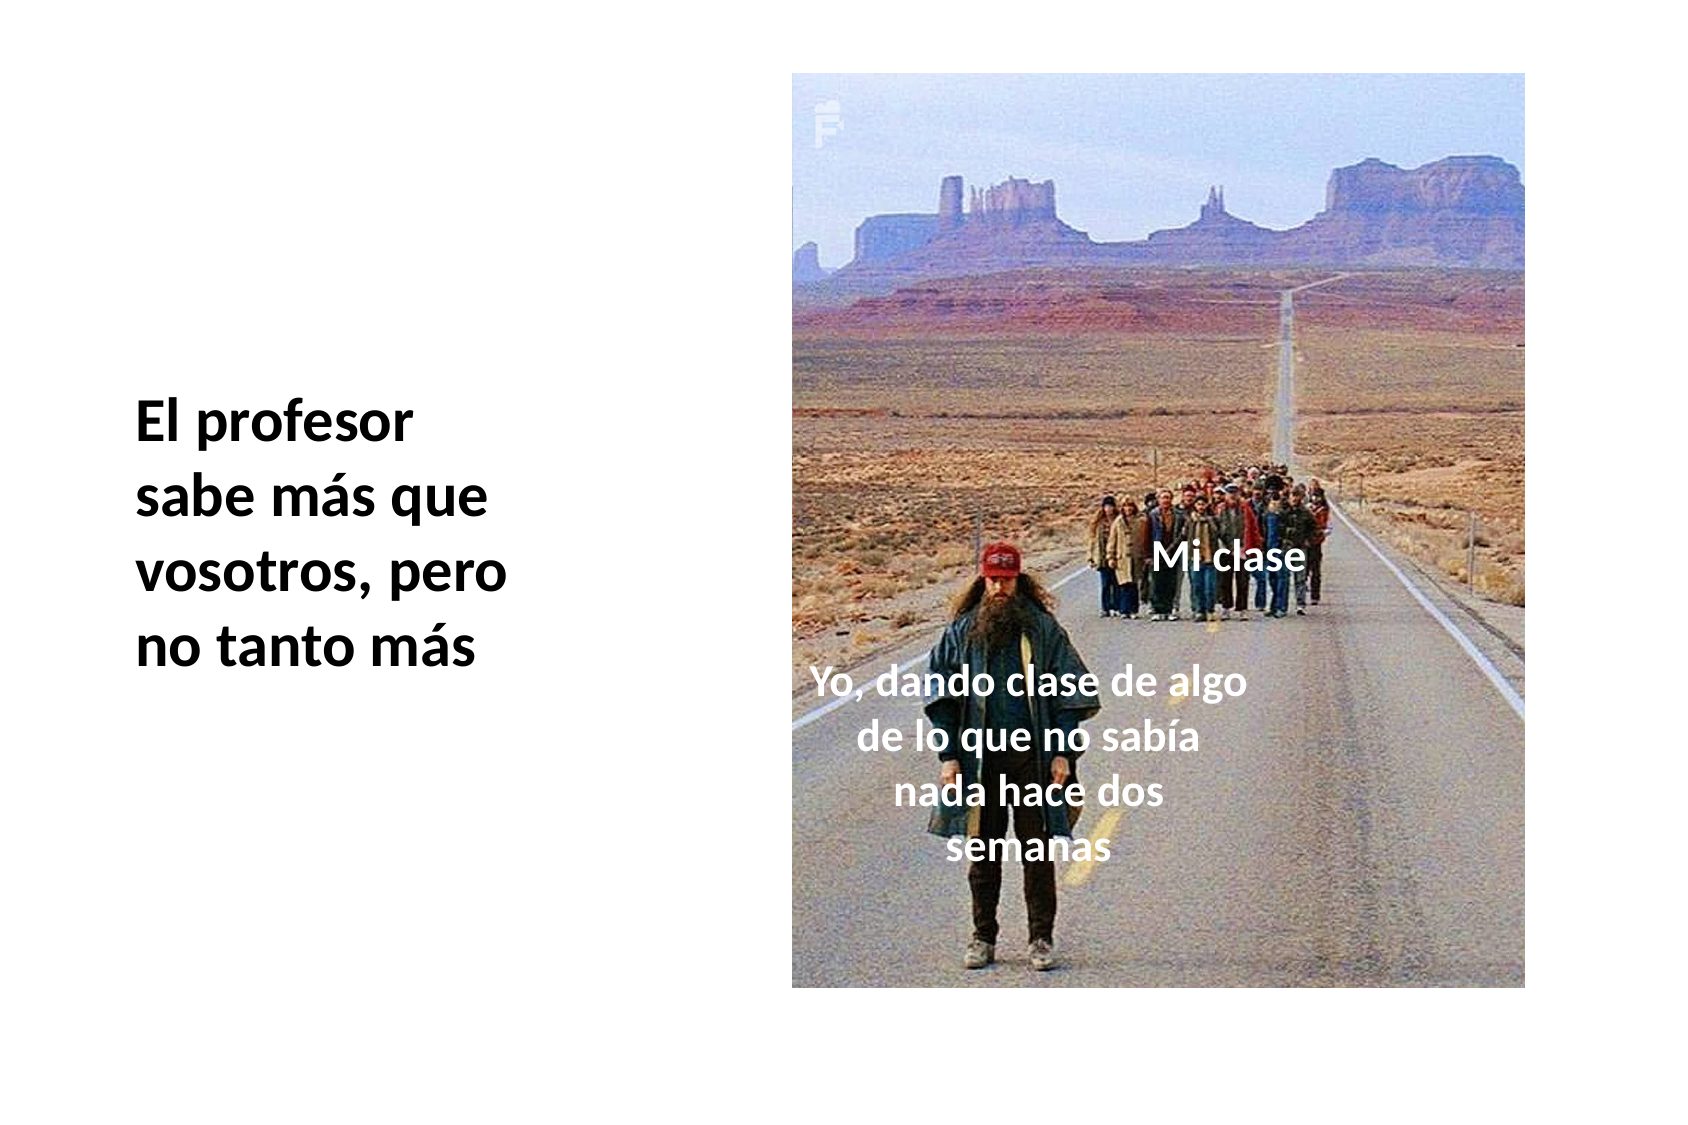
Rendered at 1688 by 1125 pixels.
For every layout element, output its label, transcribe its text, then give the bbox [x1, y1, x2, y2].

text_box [792, 73, 1525, 988]
text_box El profesor sabe más que vosotros, pero no tanto más [120, 371, 556, 686]
